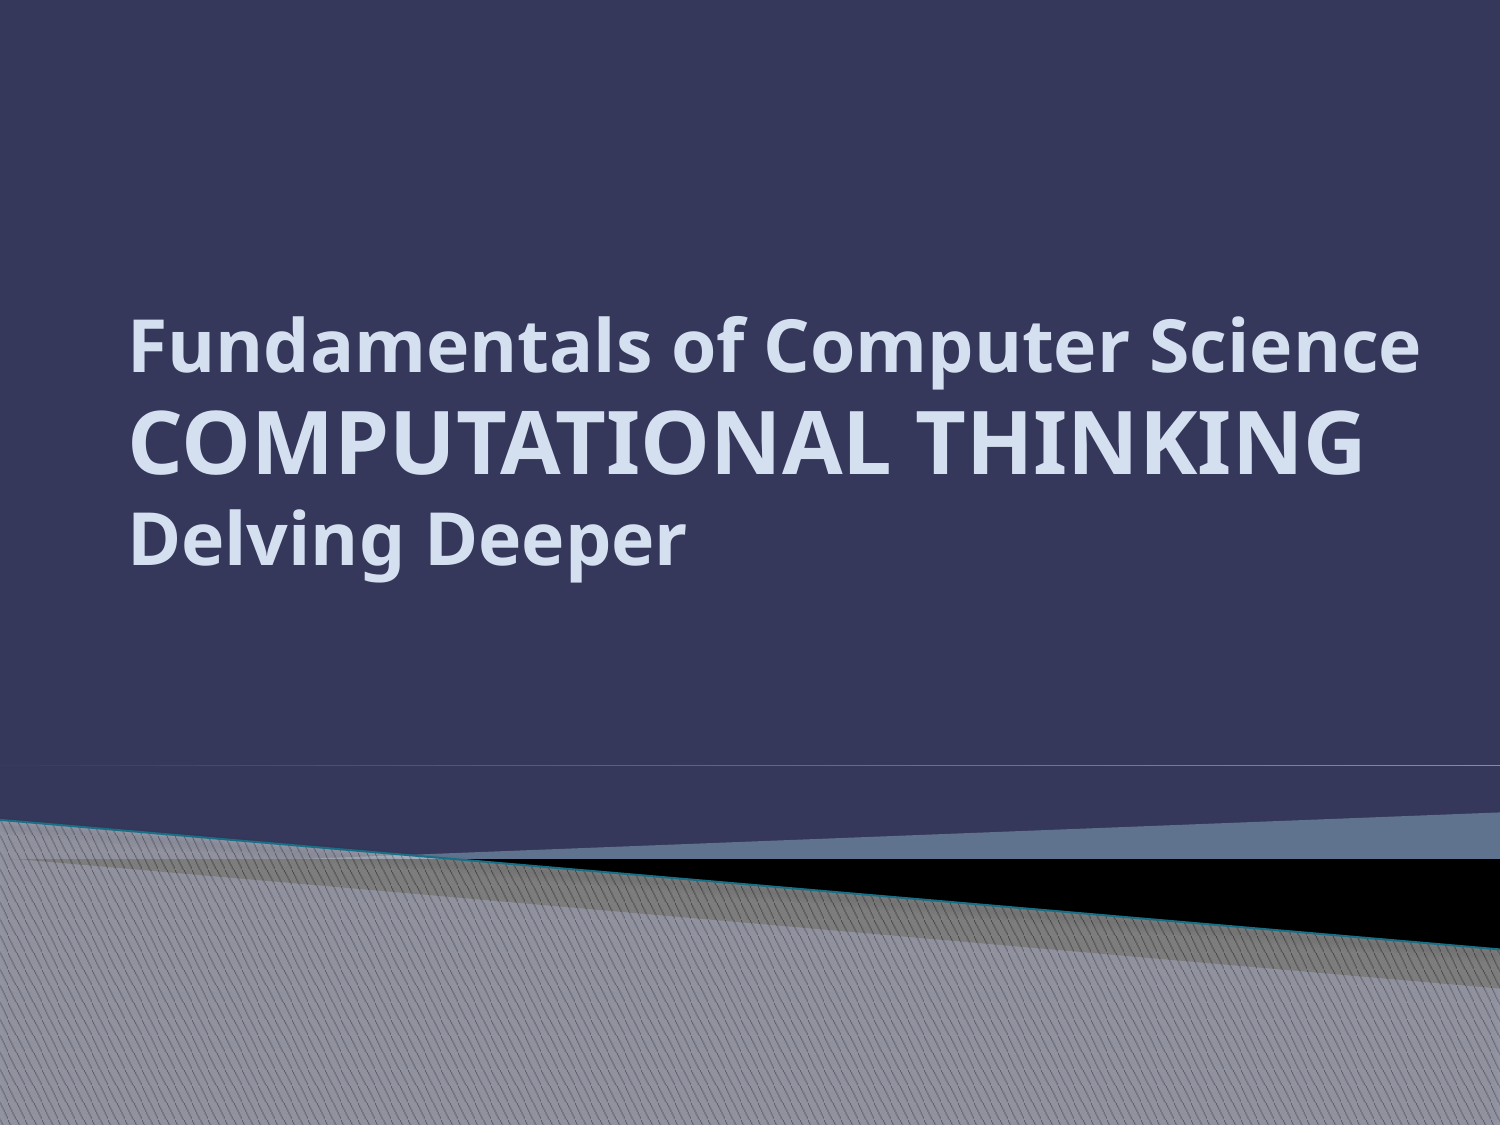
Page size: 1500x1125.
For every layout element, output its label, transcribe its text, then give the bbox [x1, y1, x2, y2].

picture [5, 859, 1500, 989]
title Fundamentals of Computer Science COMPUTATIONAL THINKING Delving Deeper [112, 287, 1495, 588]
